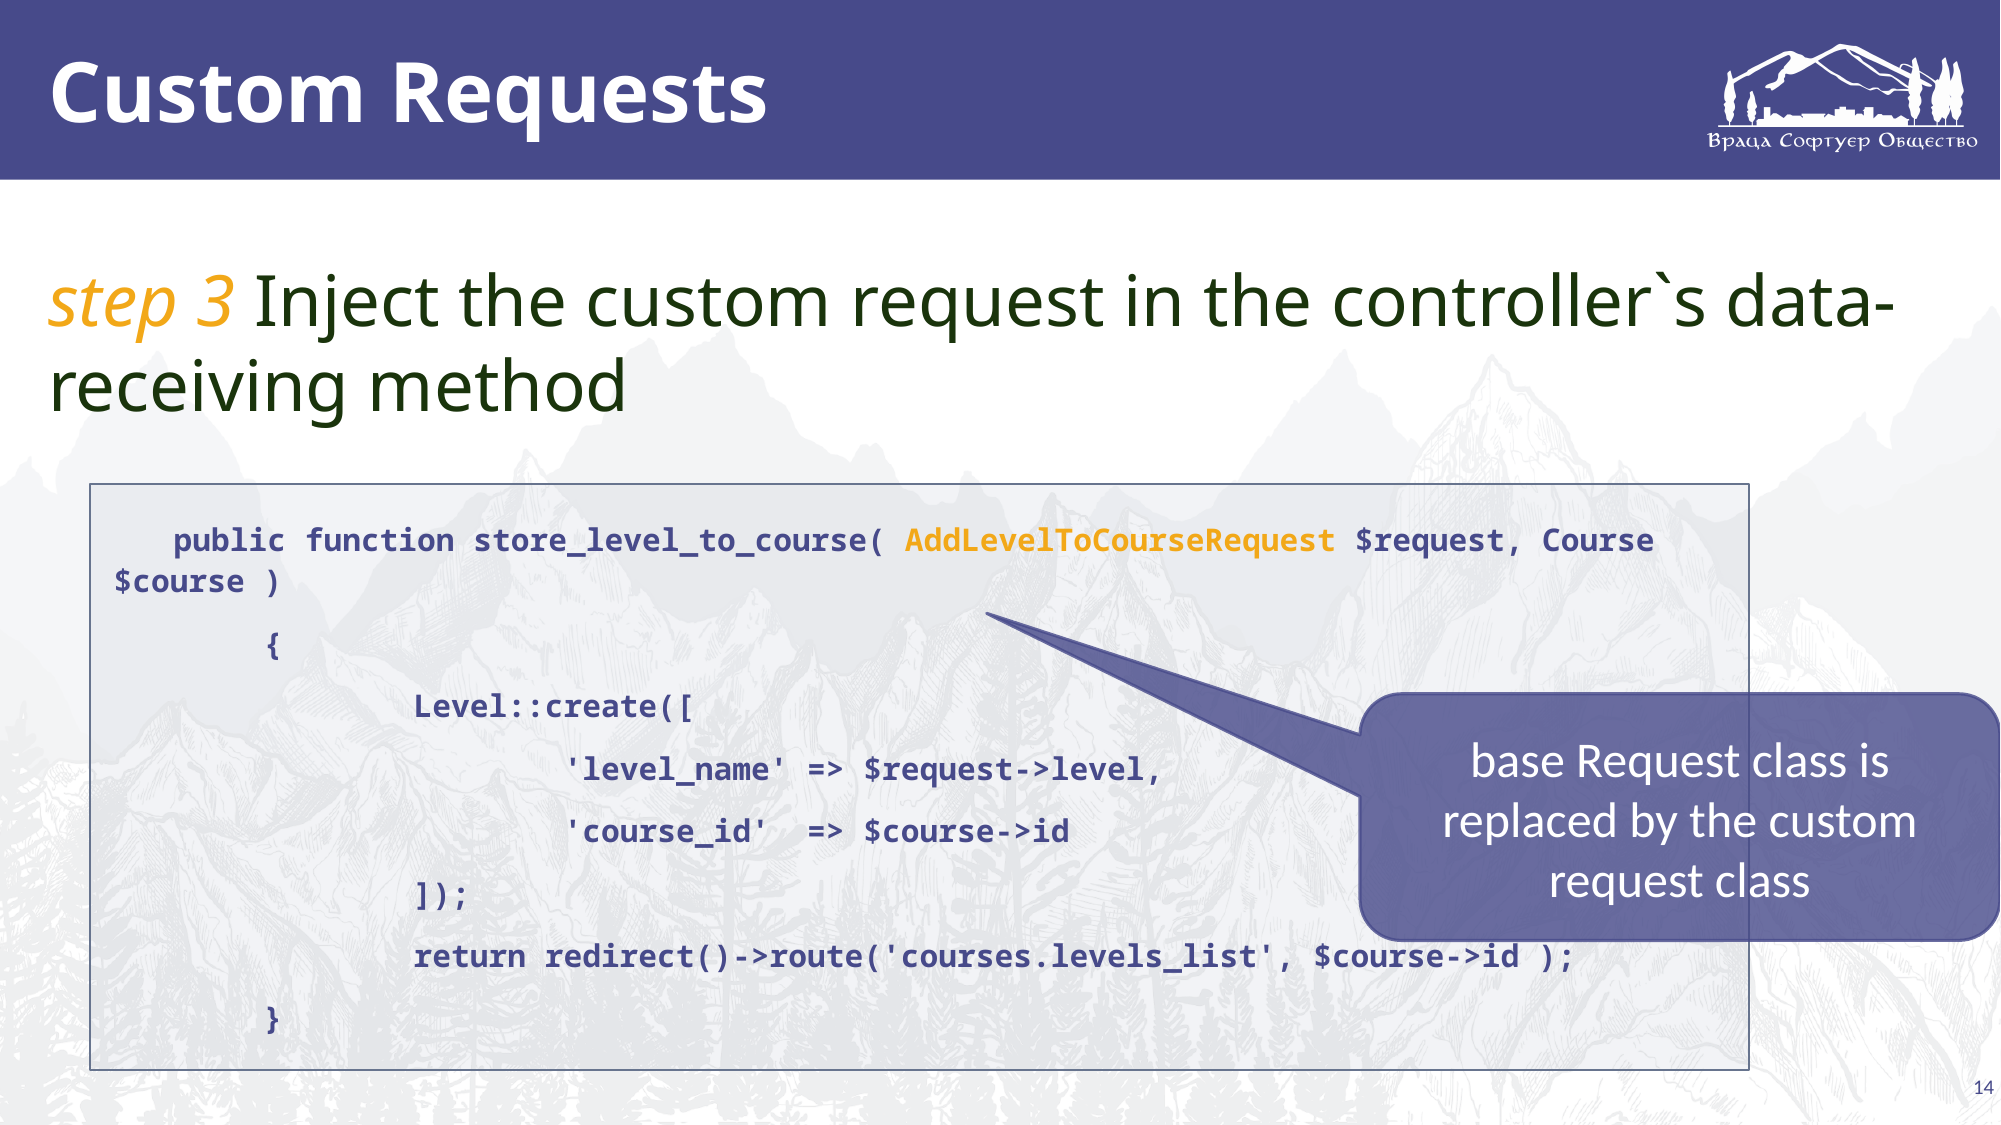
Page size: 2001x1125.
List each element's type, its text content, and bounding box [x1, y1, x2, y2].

title Custom Requests [31, 16, 1591, 162]
slide_number 14 [1929, 1070, 2000, 1103]
text_box base Request class is replaced by the custom request class [986, 613, 2000, 941]
picture [1703, 19, 1981, 165]
list step 3 Inject the custom request in the controller`s data-receiving method [30, 249, 1970, 1054]
text_box public function store_level_to_course( AddLevelToCourseRequest $request, Course $course ) { Level::create([ 'level_name' => $request->level, 'course_id' => $course->id ]); return redirect()->route('courses.levels_list', $course->id ); } [89, 483, 1750, 1071]
